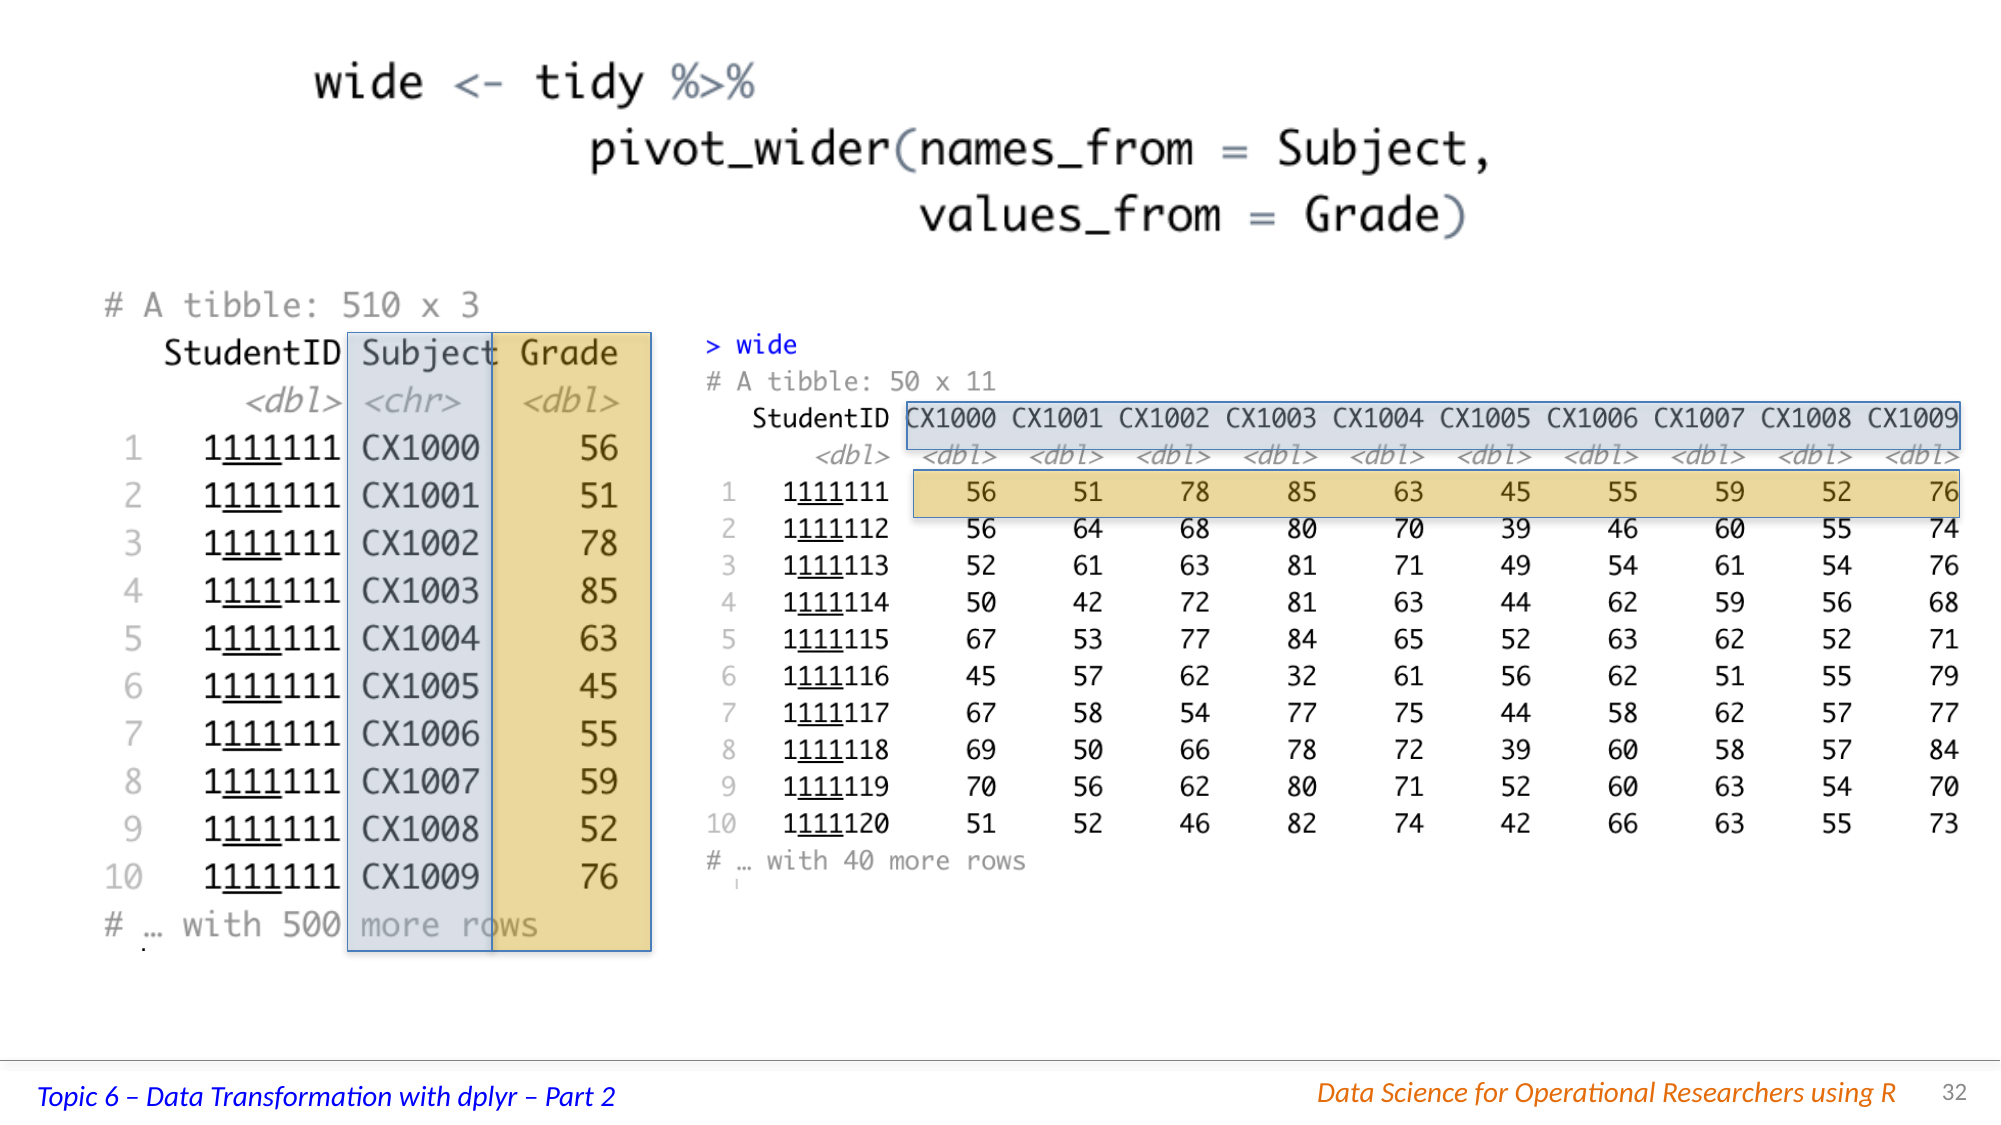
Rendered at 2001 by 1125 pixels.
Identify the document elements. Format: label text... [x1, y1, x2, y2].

picture [100, 23, 1983, 952]
slide_number 32 [1899, 1060, 1983, 1120]
